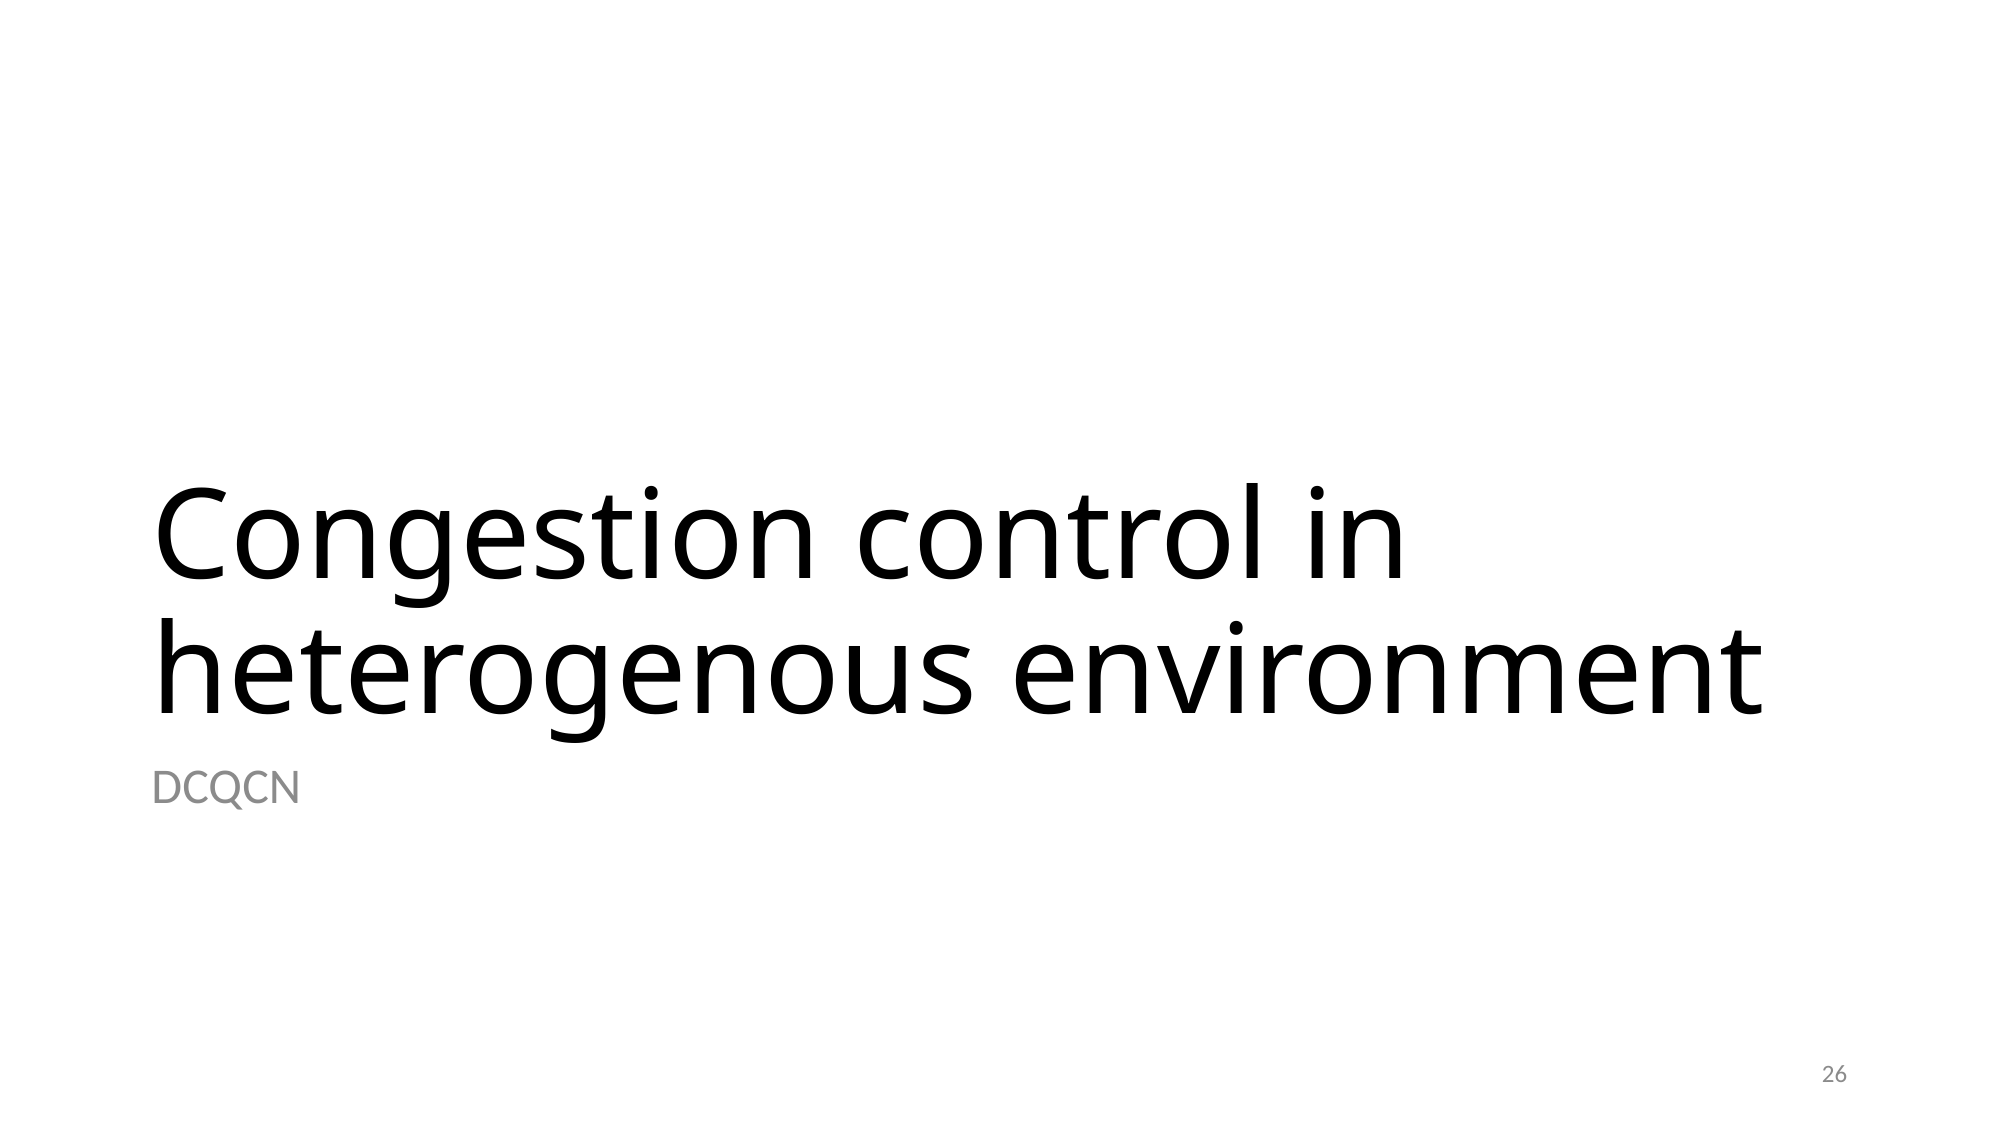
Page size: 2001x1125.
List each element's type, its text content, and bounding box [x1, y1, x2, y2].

slide_number 26 [1412, 1042, 1863, 1103]
title Congestion control in heterogenous environment [136, 280, 1862, 749]
list DCQCN [136, 752, 1862, 999]
